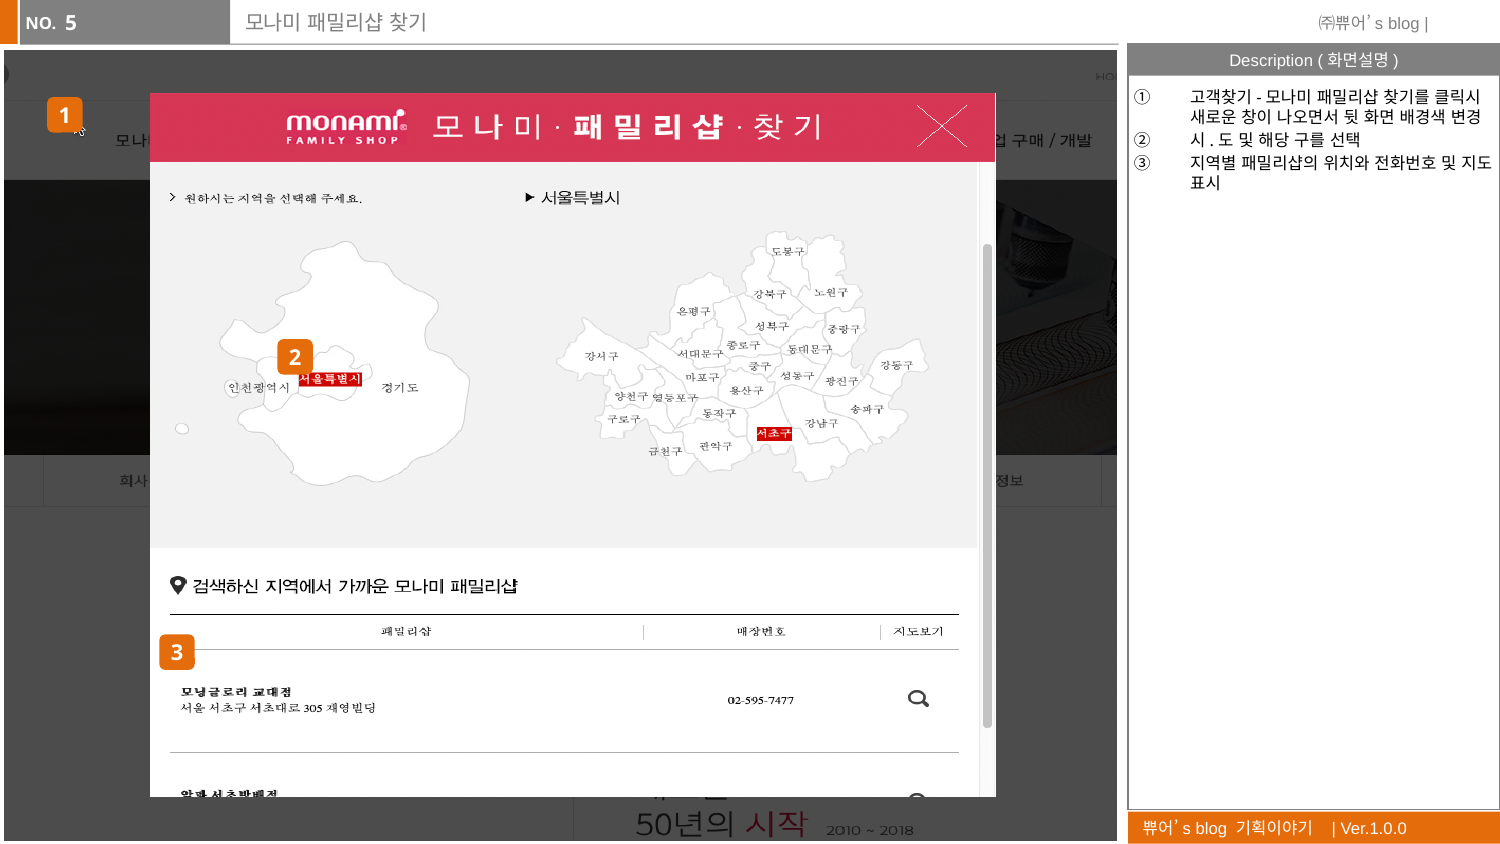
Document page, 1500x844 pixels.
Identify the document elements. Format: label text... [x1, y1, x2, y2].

list 고객찾기-모나미 패밀리샵 찾기를 클릭시 새로운 창이 나오면서 뒷 화면 배경색 변경 시.도 및 해당 구를 선택 지역별 패밀리샵의 위치와 전화번호 및 지도 표시 [1128, 79, 1500, 812]
picture [4, 50, 1117, 842]
list 5 [64, 2, 231, 48]
title 모나미 패밀리샵 찾기 [231, 2, 1117, 50]
